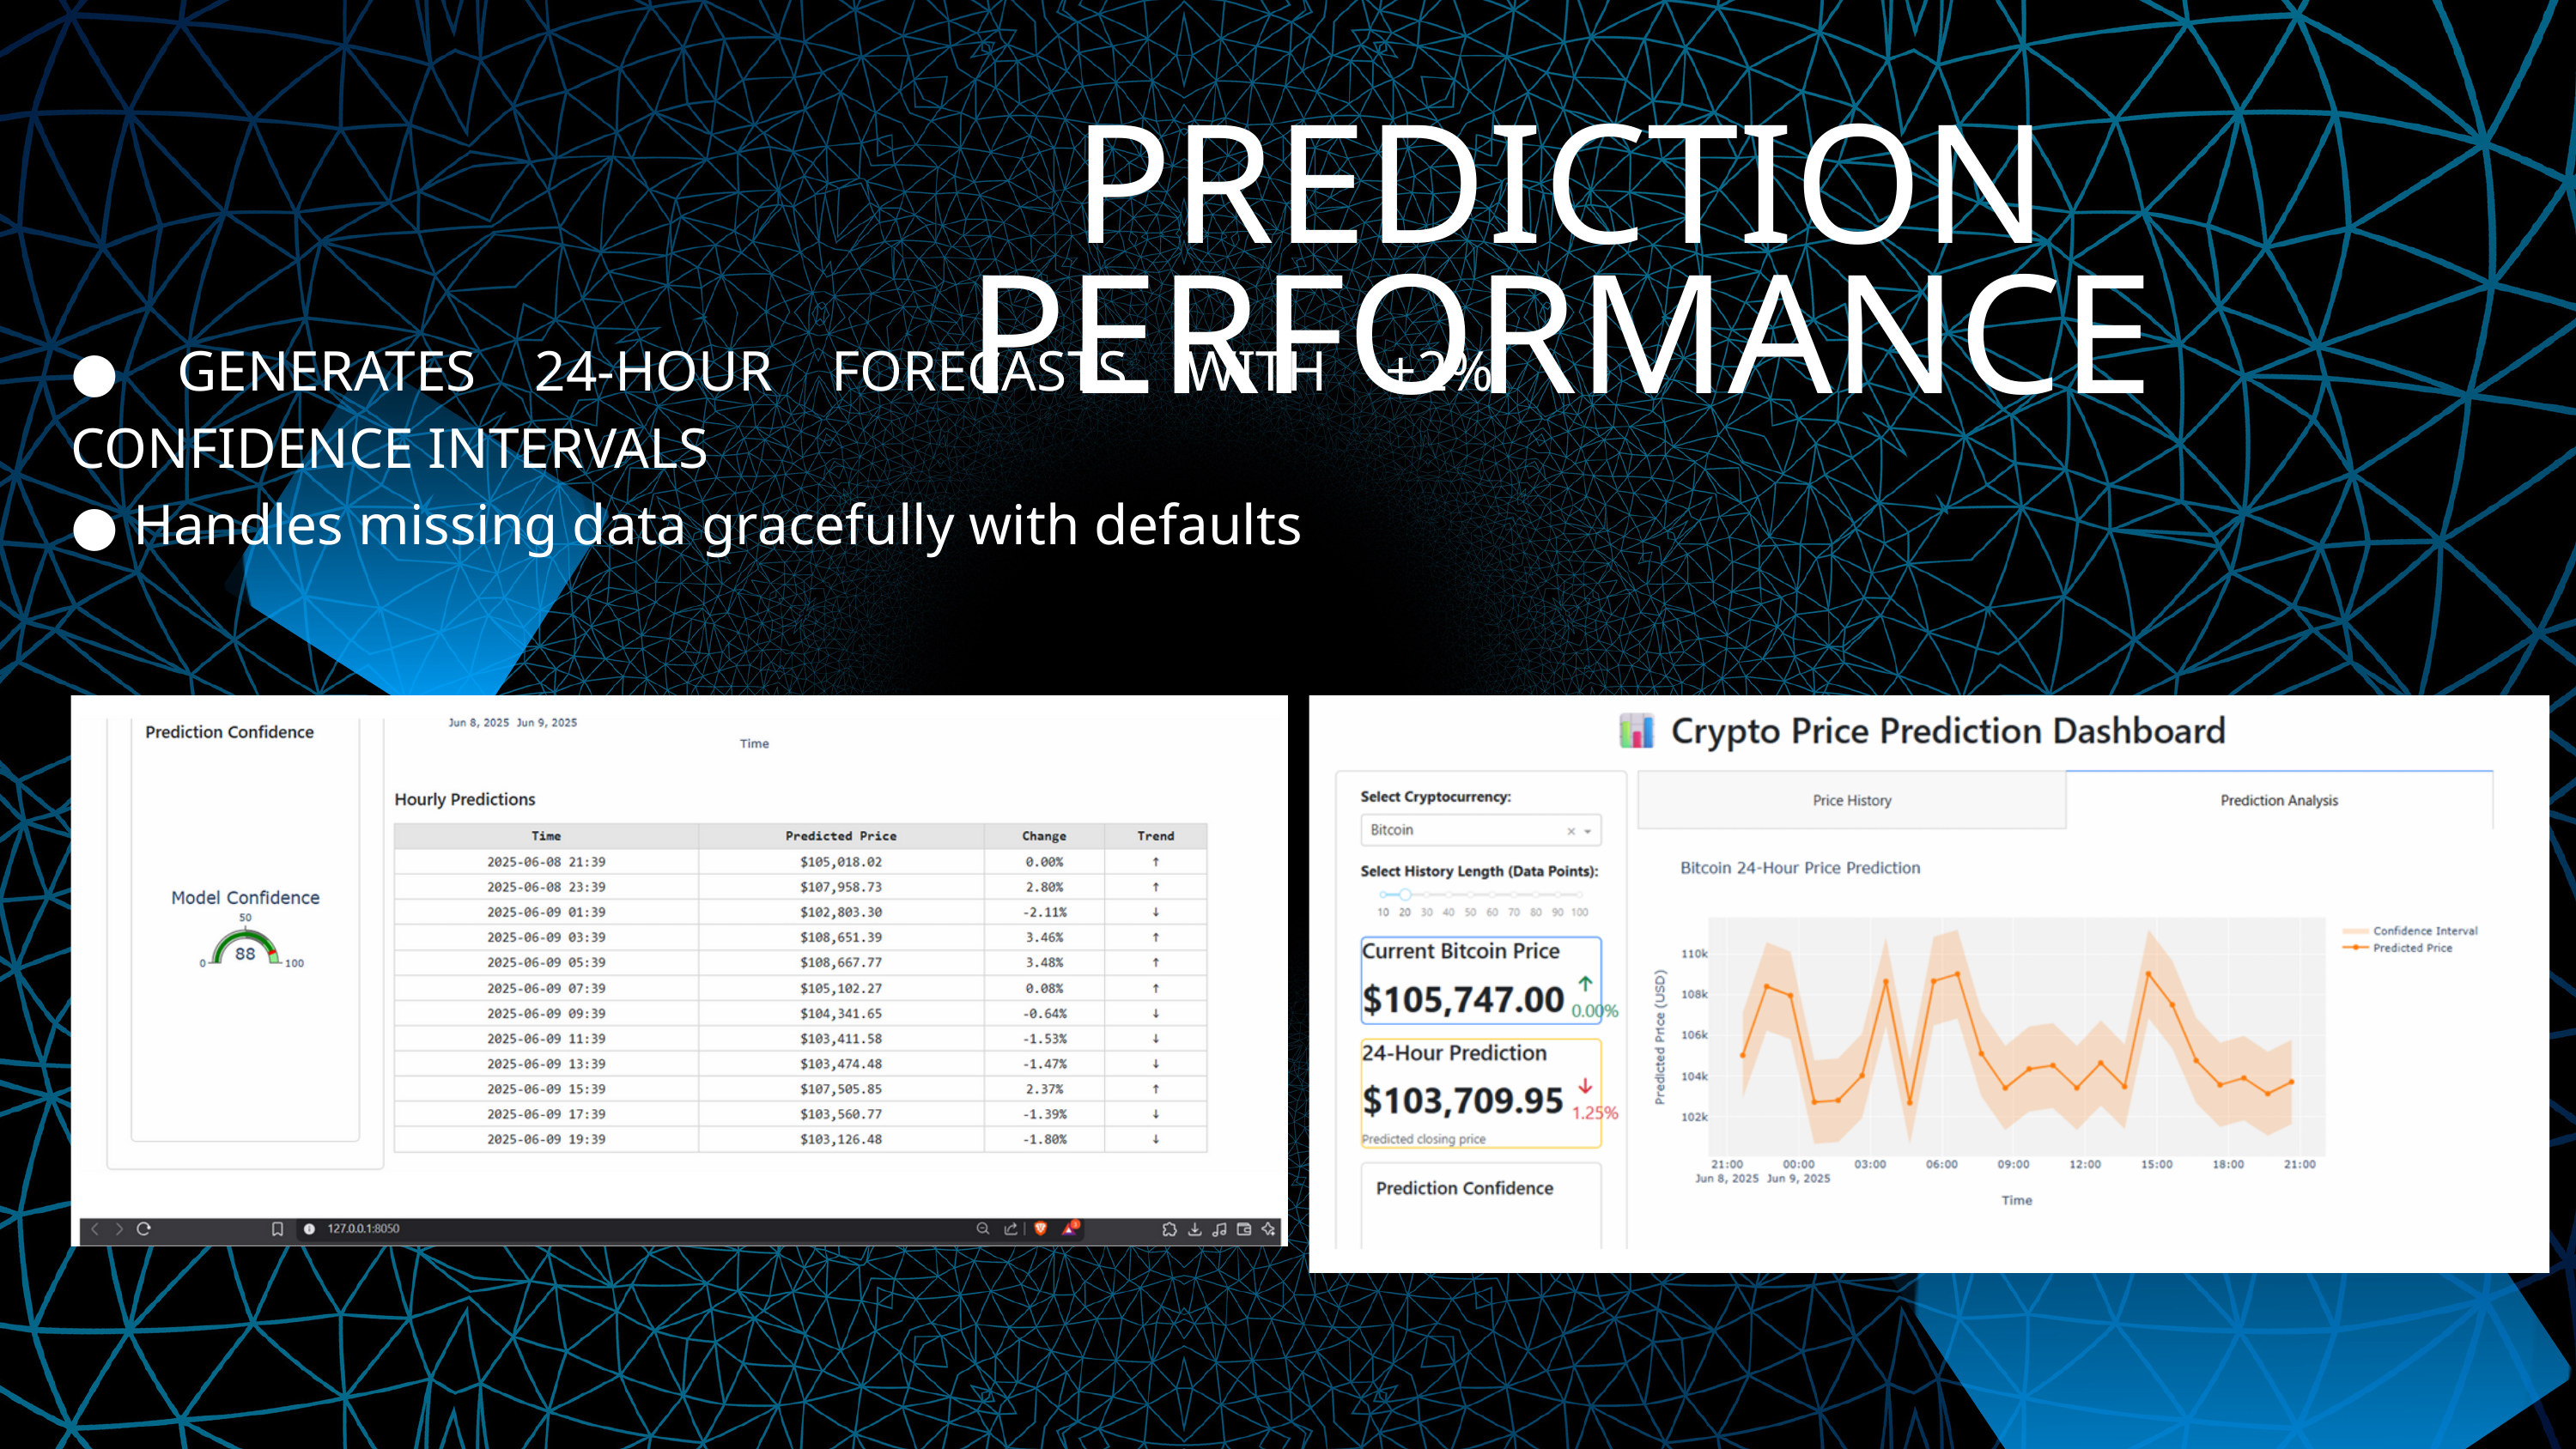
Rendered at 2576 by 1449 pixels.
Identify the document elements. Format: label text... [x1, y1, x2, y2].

text_box [0, 0, 2576, 1449]
text_box PREDICTION PERFORMANCE [782, 126, 2339, 427]
text_box [1309, 695, 2550, 1273]
text_box ● GENERATES 24-HOUR FORECASTS WITH ±2% CONFIDENCE INTERVALS ● Handles missing data gracefully with defaults [70, 324, 1496, 556]
text_box [1886, 1273, 2576, 1449]
text_box [222, 556, 585, 695]
text_box [70, 695, 1289, 1246]
